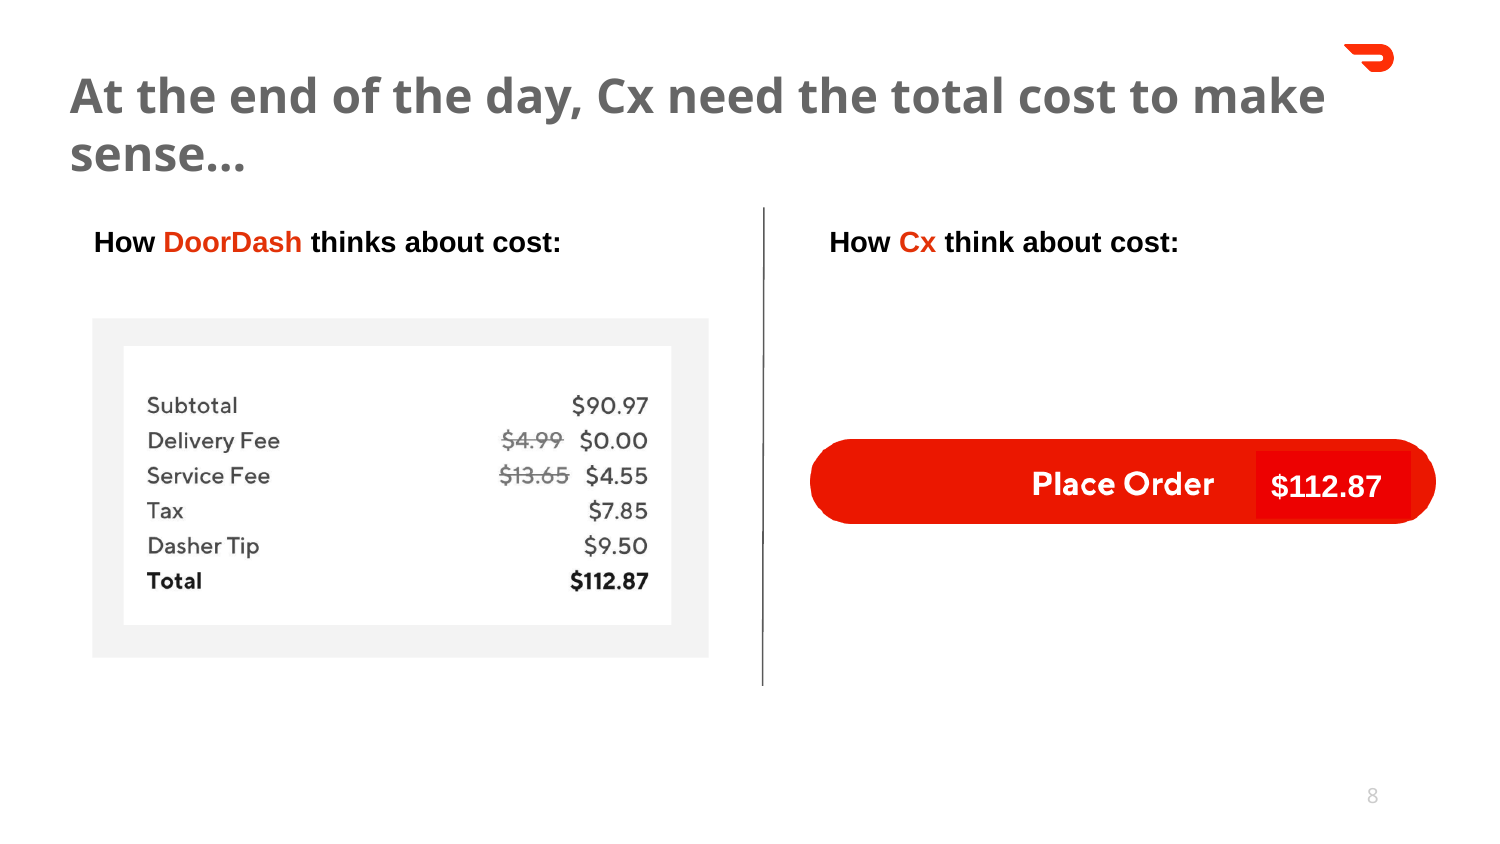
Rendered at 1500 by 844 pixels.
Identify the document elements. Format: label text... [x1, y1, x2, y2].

picture [123, 345, 672, 625]
text_box [92, 318, 709, 658]
picture [1344, 44, 1394, 72]
text_box How DoorDash thinks about cost: [78, 208, 588, 274]
text_box At the end of the day, Cx need the total cost to make sense… [55, 50, 1378, 138]
text_box How Cx think about cost: [814, 208, 1324, 274]
slide_number ‹#› [1303, 764, 1394, 830]
picture [790, 426, 1459, 544]
